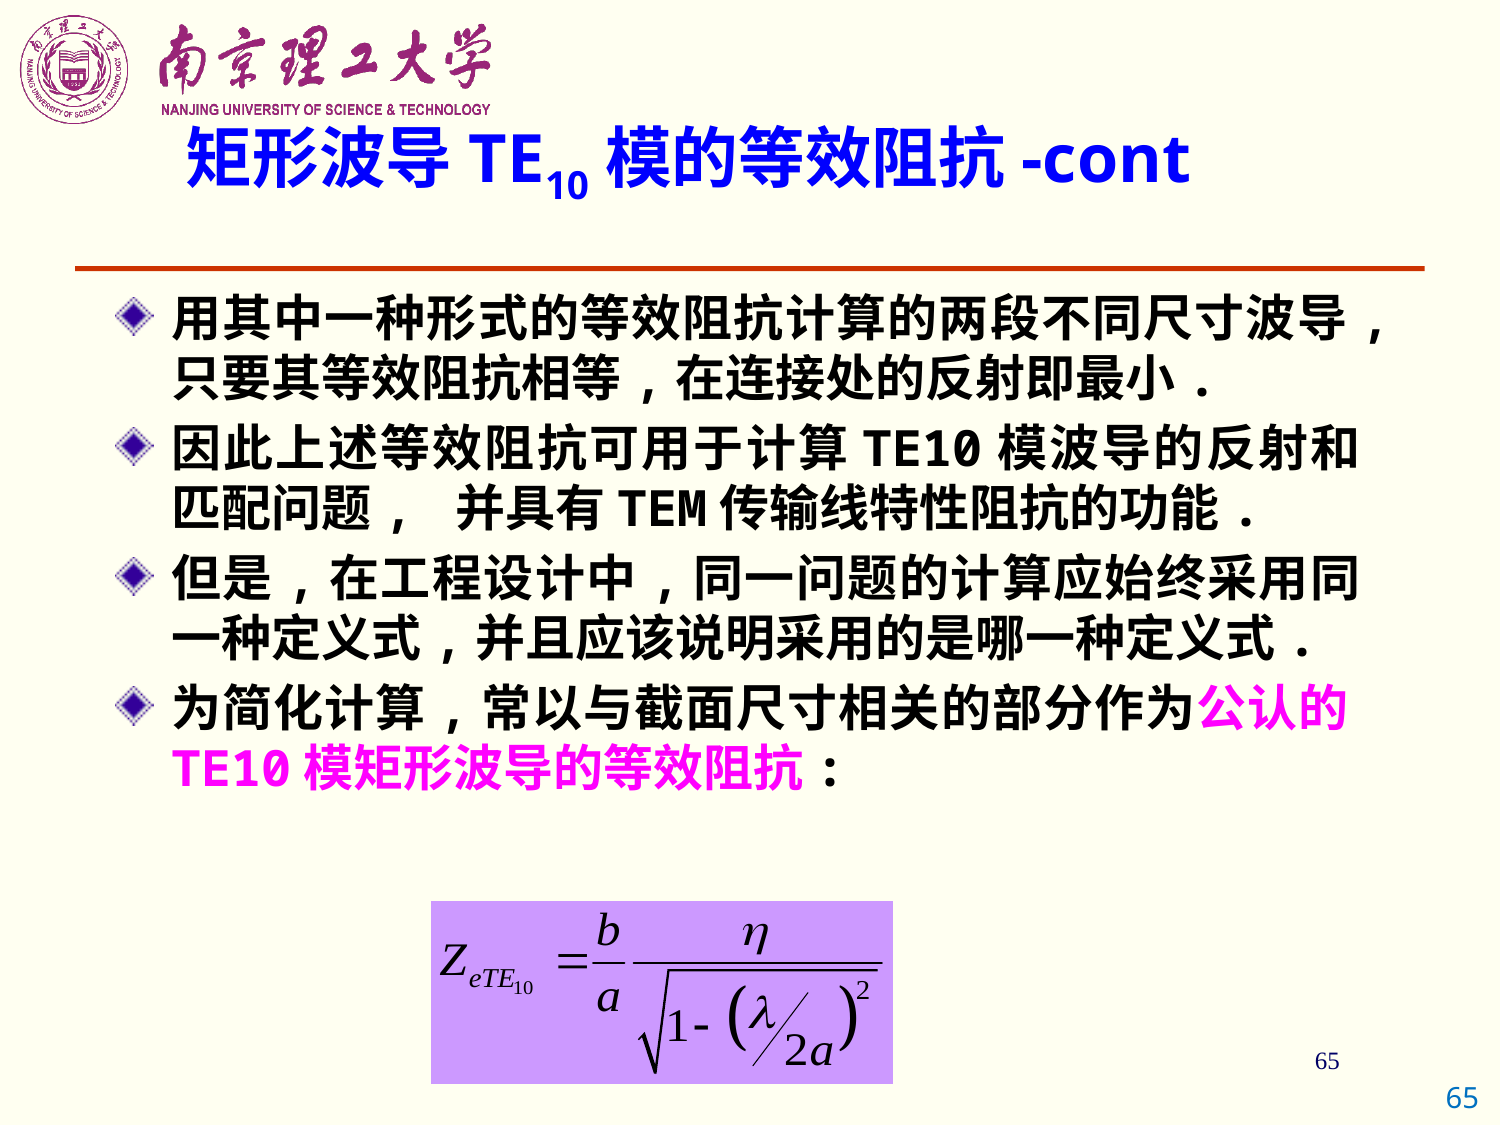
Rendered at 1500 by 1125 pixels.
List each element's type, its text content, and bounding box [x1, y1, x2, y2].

slide_number 65 [1144, 1069, 1495, 1125]
text_box 矩形波导TE10模的等效阻抗-cont [171, 67, 1234, 256]
text_box 用其中一种形式的等效阻抗计算的两段不同尺寸波导,只要其等效阻抗相等,在连接处的反射即最小. 因此上述等效阻抗可用于计算TE10模波导的反射和匹配问题, 并具有TEM传输线特性阻抗的功能. 但是,在工程设计中,同一问题的计算应始终采用同一种定义式,并且应该说明采用的是哪一种定义式. 为简化计算,常以与截面尺寸相关的部分作为公认的TE10模矩形波导的等效阻抗: [100, 278, 1376, 969]
picture [115, 686, 154, 726]
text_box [431, 900, 894, 1084]
picture [115, 557, 154, 596]
picture [17, 15, 491, 126]
picture [115, 427, 154, 466]
picture [115, 297, 154, 336]
